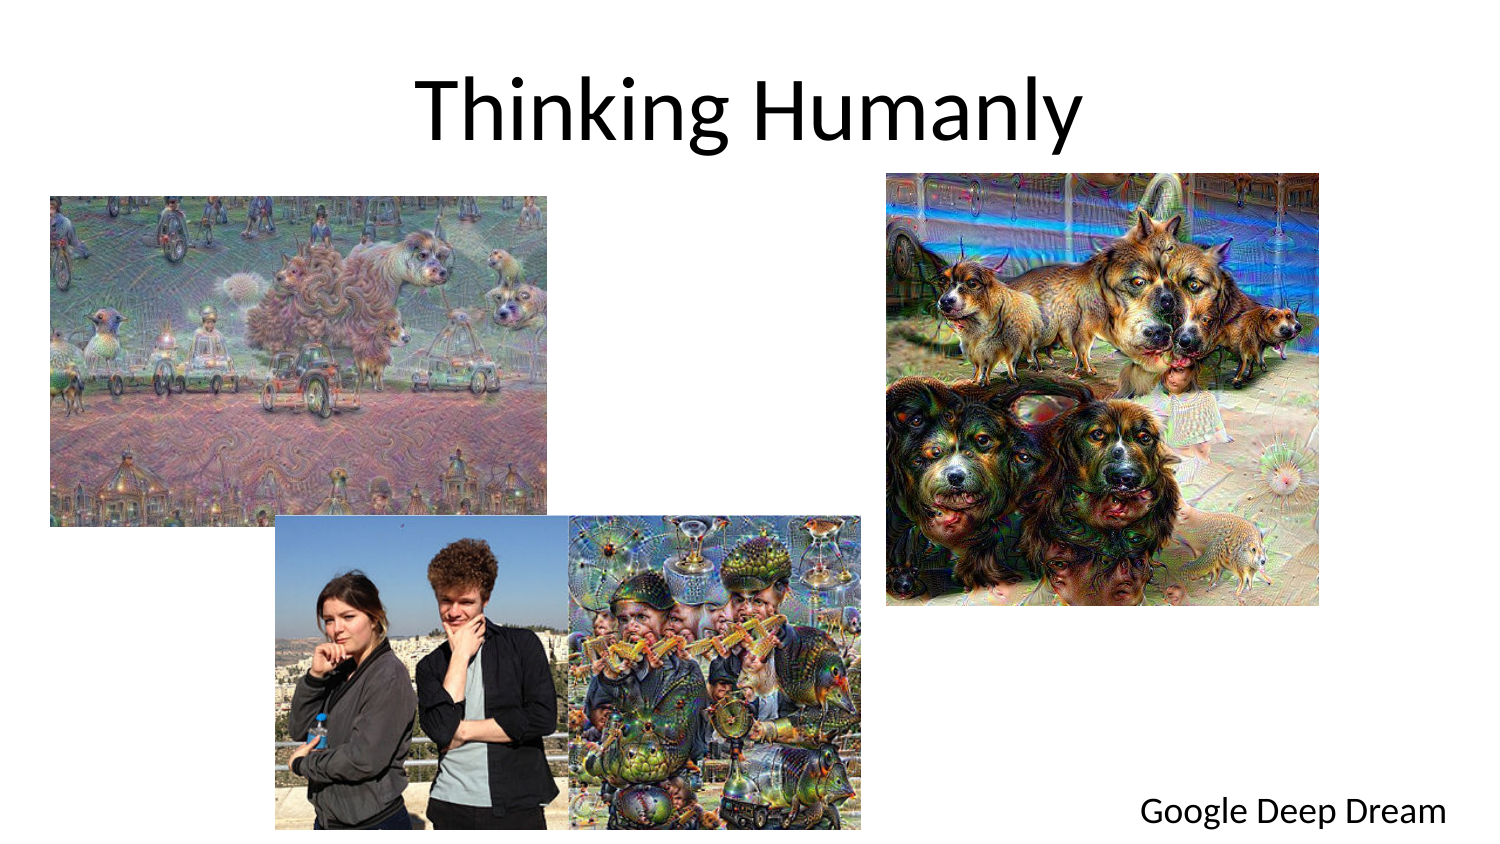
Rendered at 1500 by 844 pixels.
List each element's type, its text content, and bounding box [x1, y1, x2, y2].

picture [49, 196, 862, 830]
text_box Google Deep Dream [1124, 778, 1467, 824]
picture [886, 173, 1319, 607]
title Thinking Humanly [75, 33, 1425, 175]
